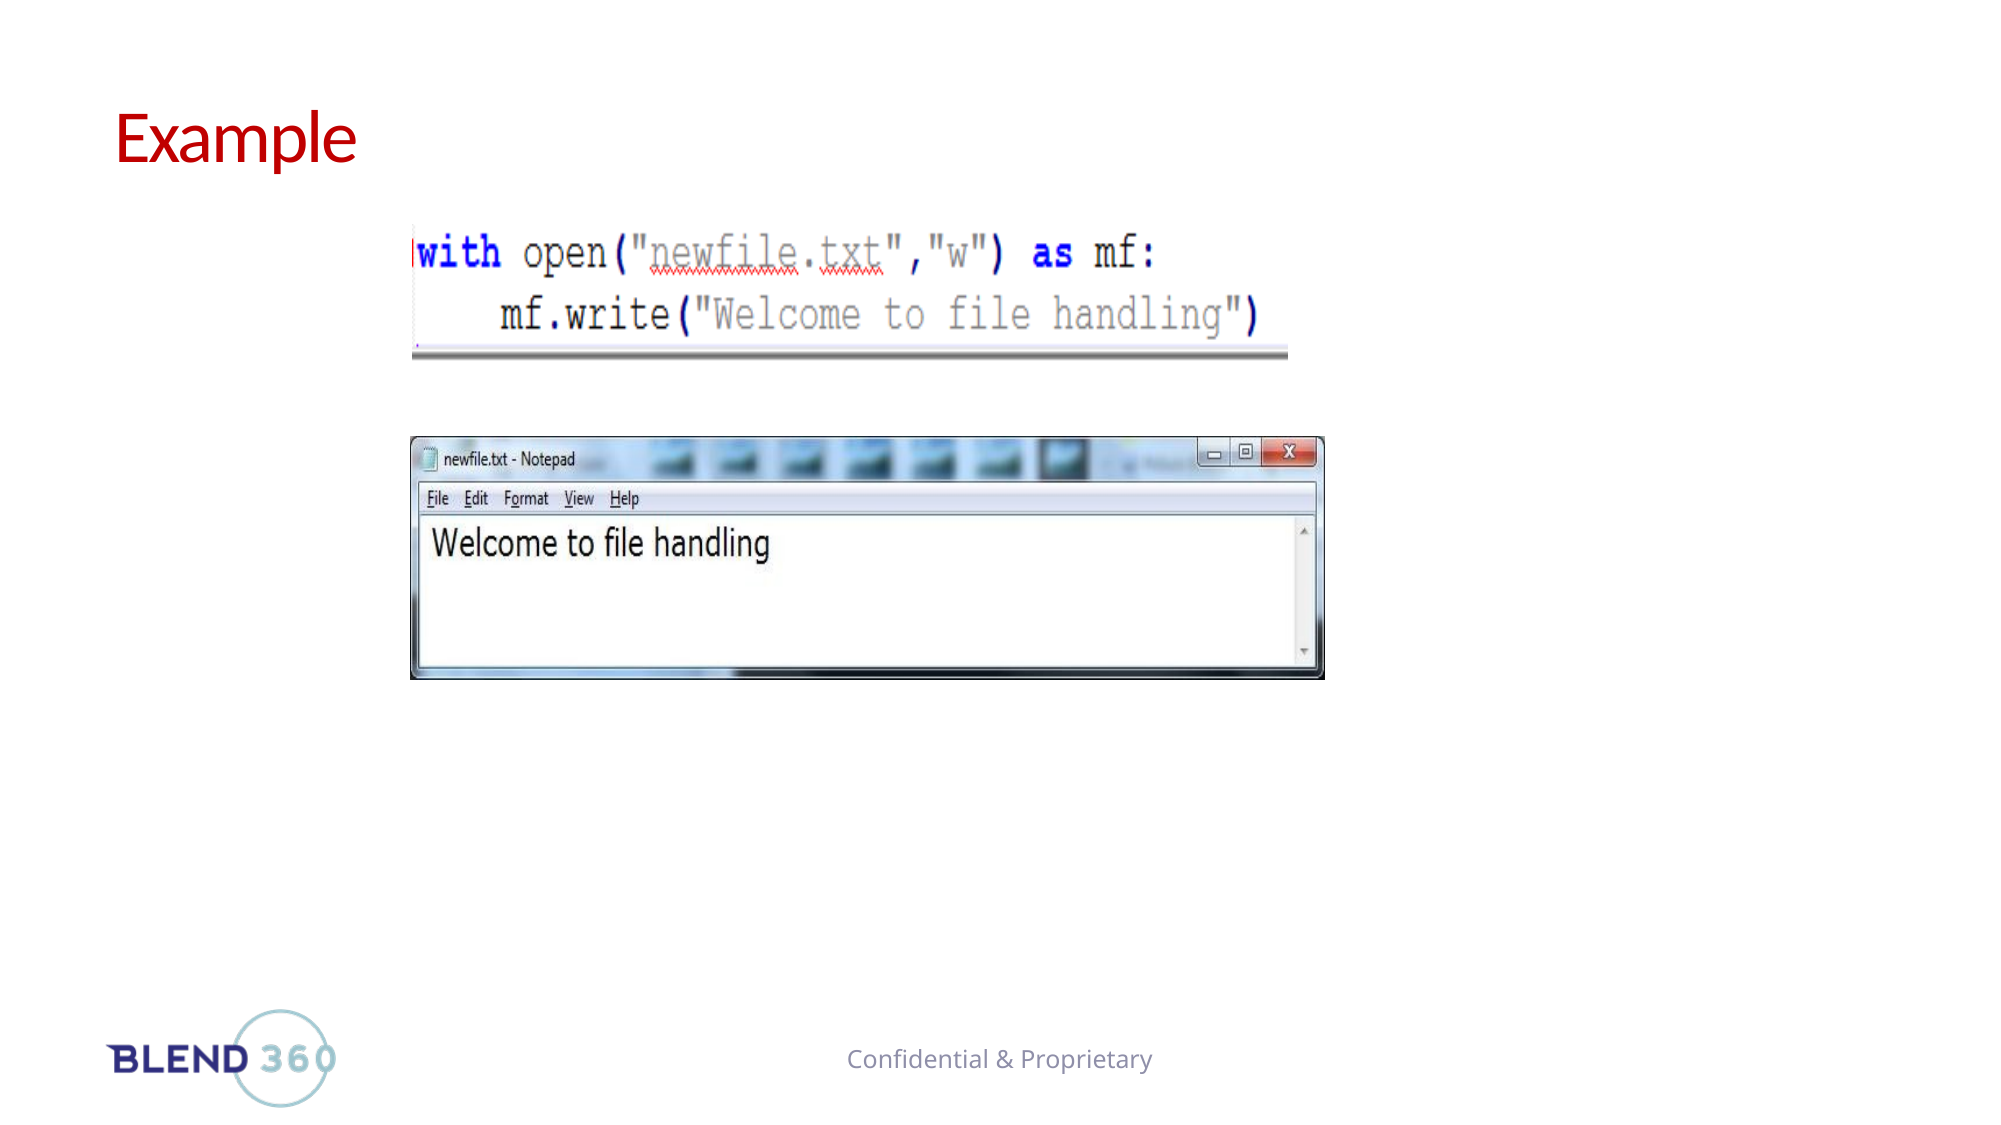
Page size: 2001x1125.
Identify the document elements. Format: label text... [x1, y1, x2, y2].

picture [100, 1003, 341, 1114]
picture [409, 435, 1325, 680]
picture [412, 224, 1288, 363]
title Example [112, 36, 724, 227]
